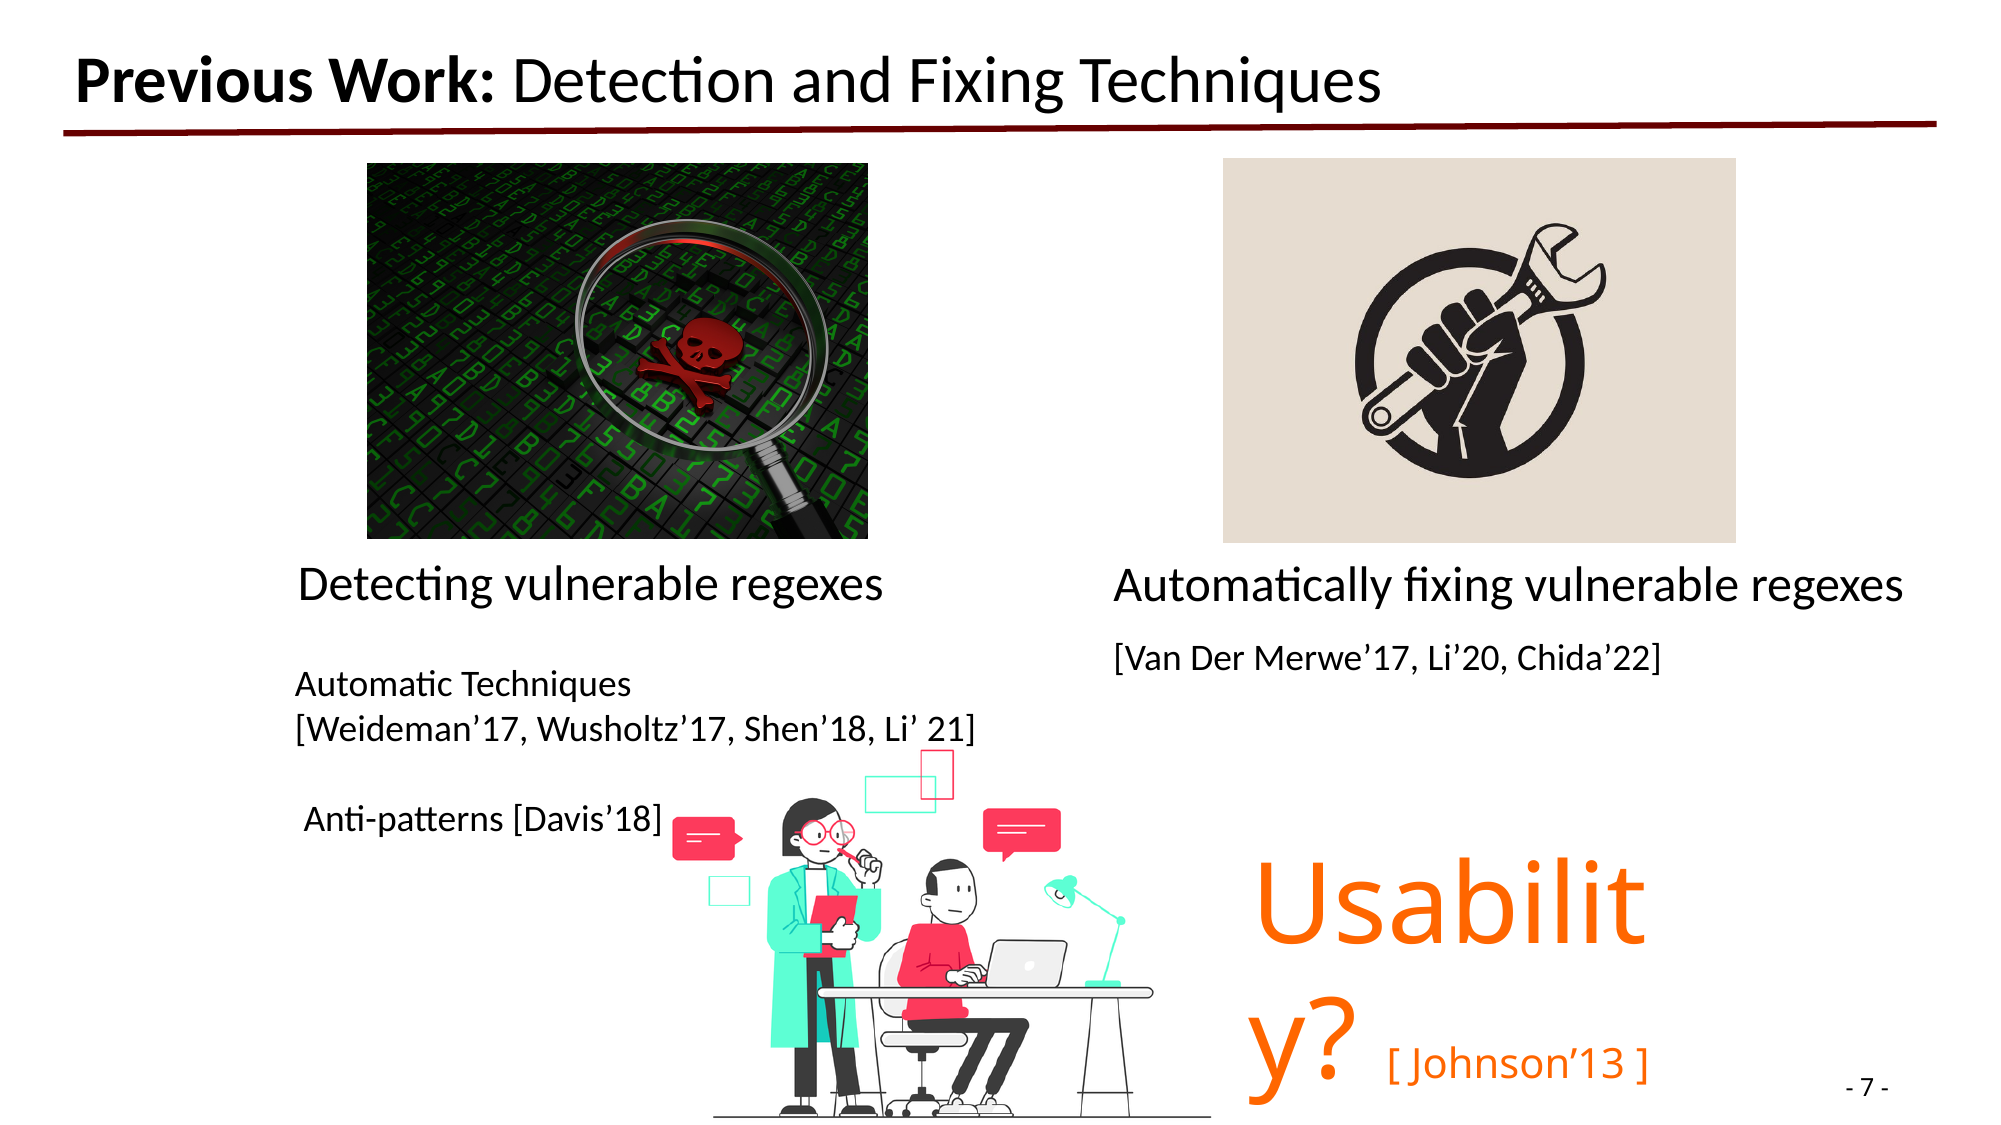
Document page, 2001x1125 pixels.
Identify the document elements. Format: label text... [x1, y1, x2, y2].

text_box Detecting vulnerable regexes [282, 542, 953, 618]
title Previous Work: Detection and Fixing Techniques [60, 19, 1820, 125]
text_box Usability? [ Johnson’13 ] [1284, 823, 1680, 1109]
text_box Automatic Techniques [Weideman’17, Wusholtz’17, Shen’18, Li’ 21] Anti-patterns [Davis’18] [203, 651, 1045, 927]
text_box [Van Der Merwe’17, Li’20, Chida’22] [1098, 625, 1746, 686]
picture [601, 743, 1279, 1123]
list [367, 162, 868, 539]
picture [1223, 158, 1736, 544]
text_box Automatically fixing vulnerable regexes [1098, 544, 1957, 620]
